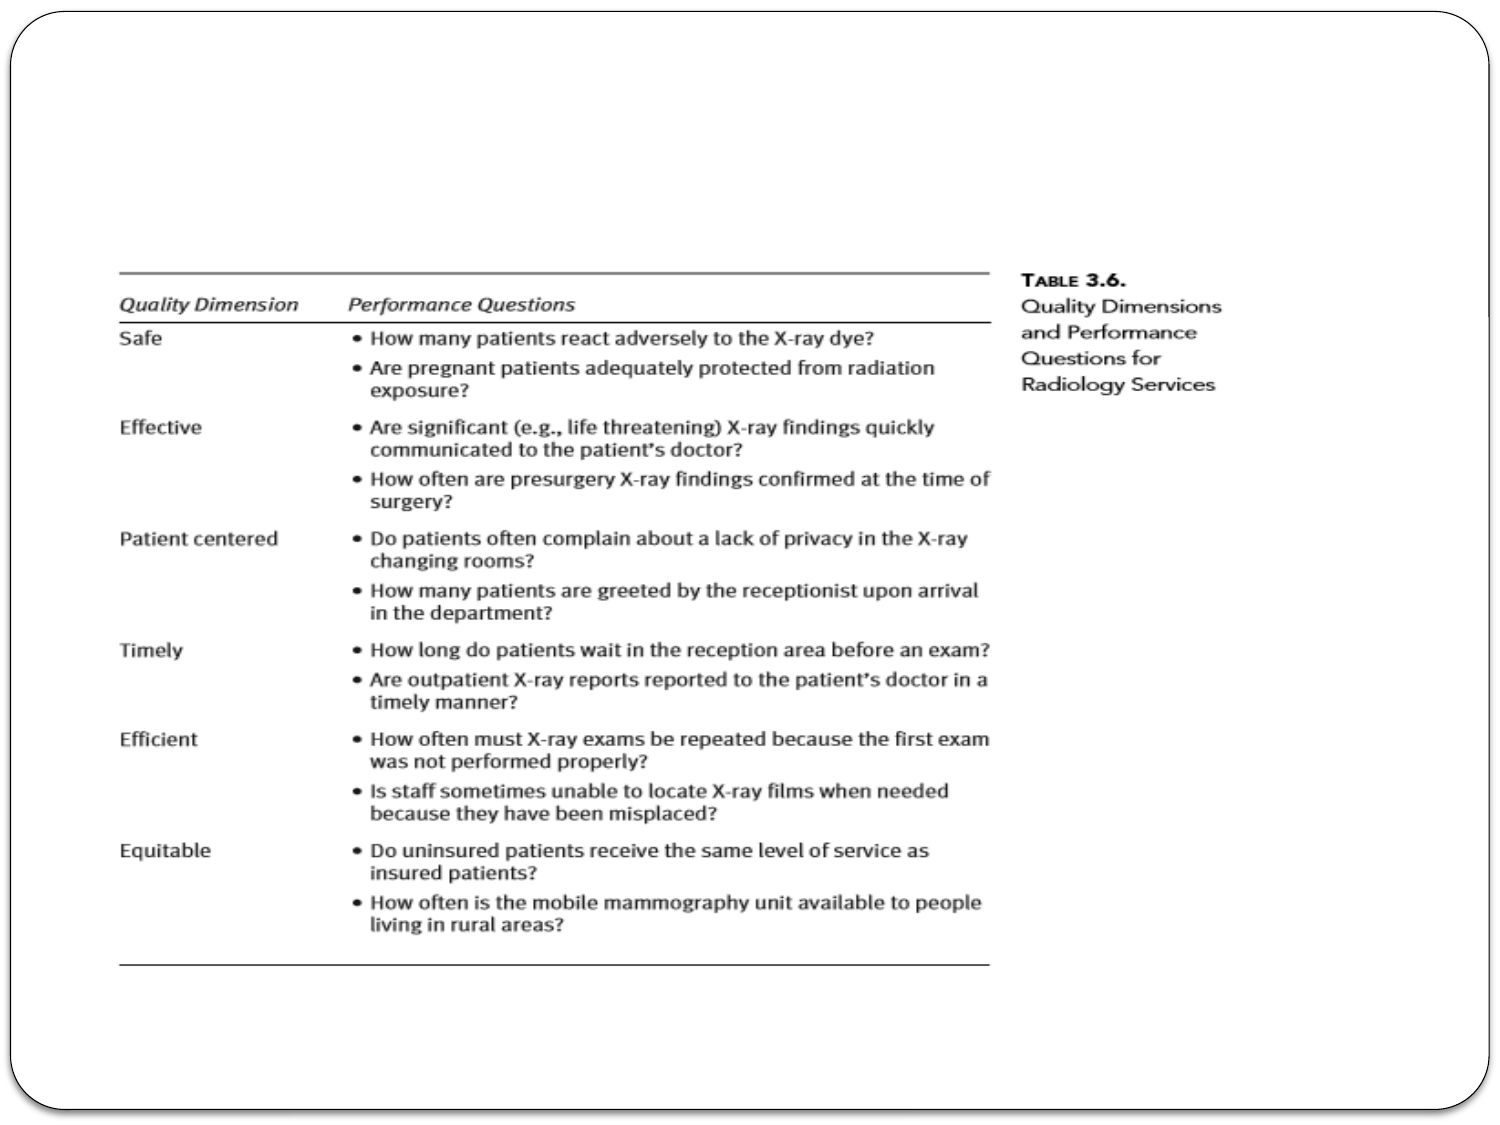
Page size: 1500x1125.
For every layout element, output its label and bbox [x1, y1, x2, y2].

list [87, 237, 1258, 988]
